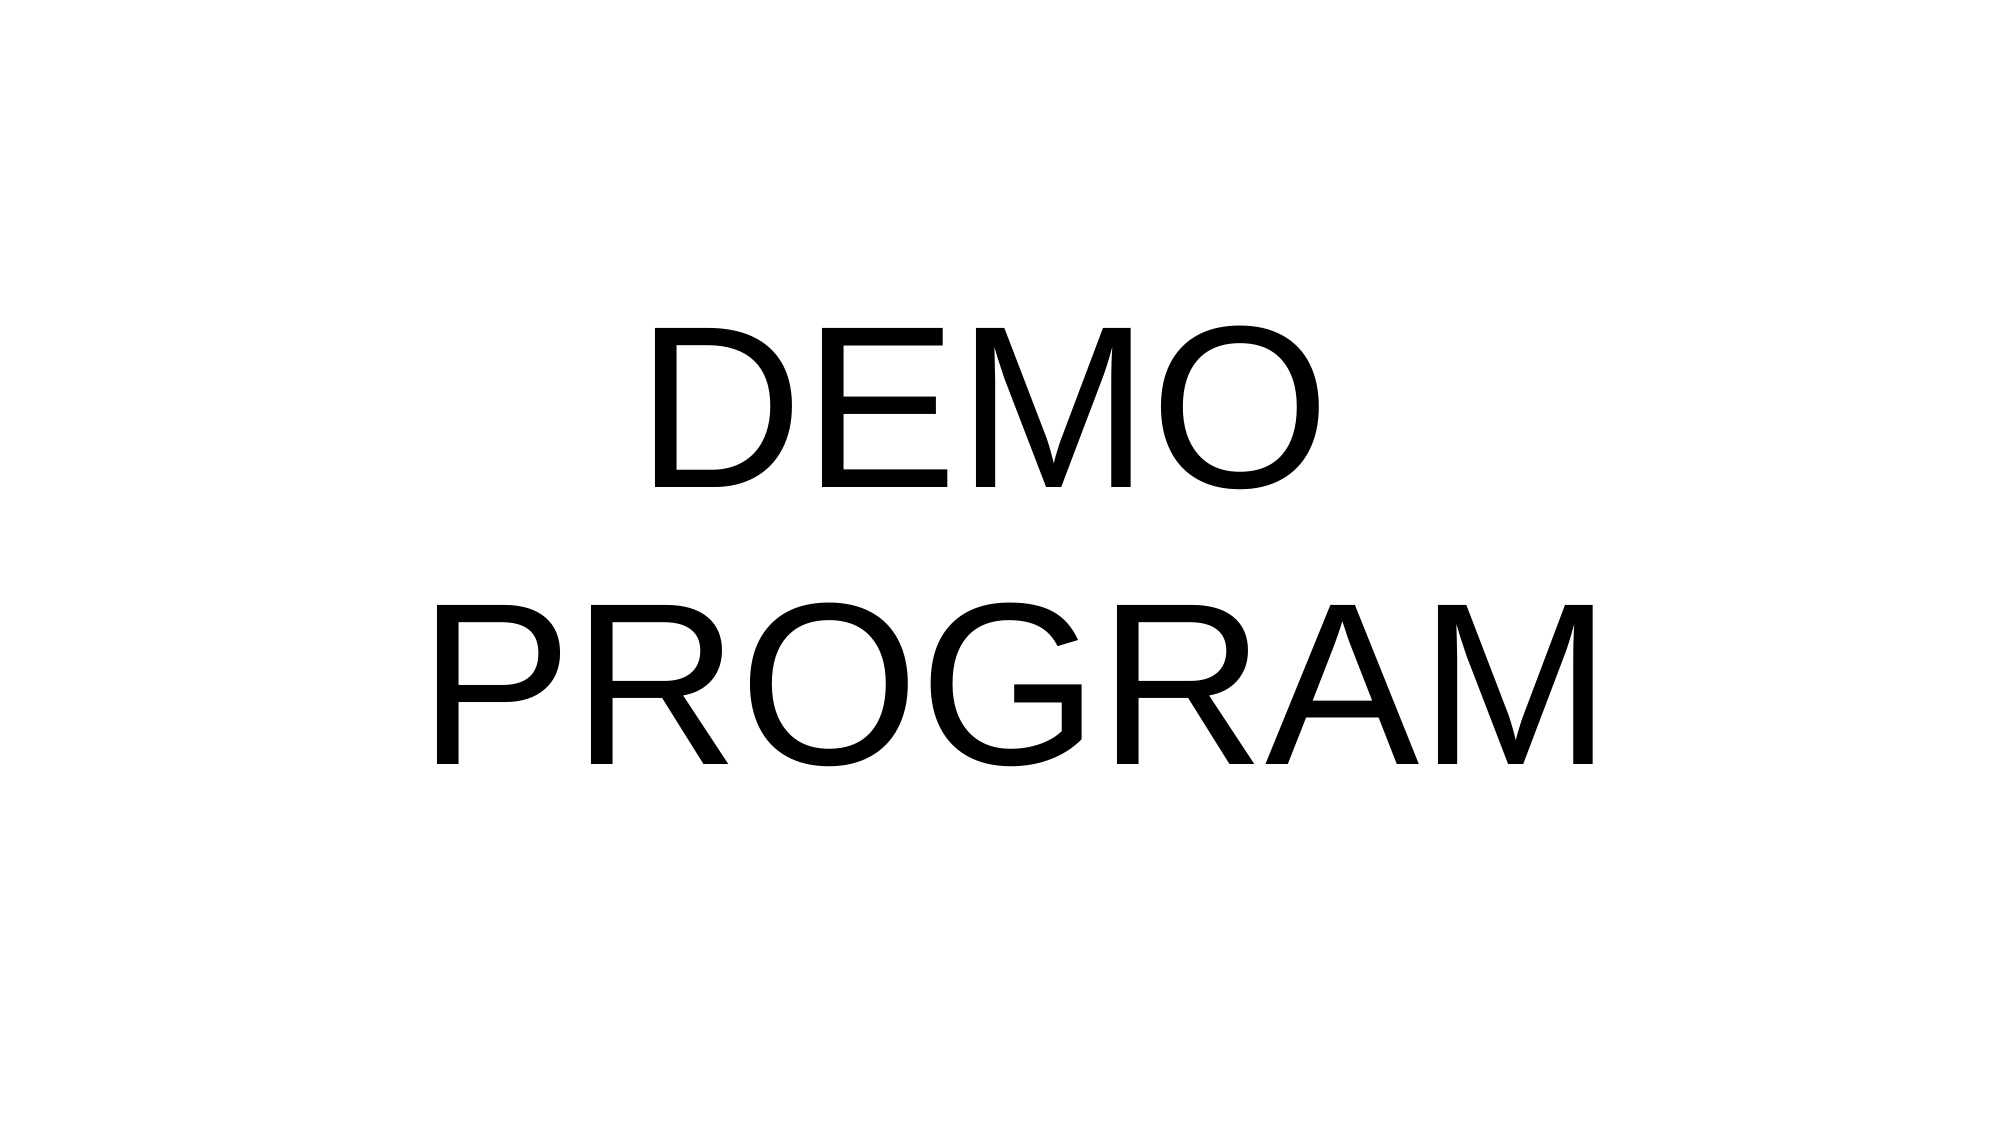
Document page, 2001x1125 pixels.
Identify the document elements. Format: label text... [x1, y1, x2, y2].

text_box DEMO PROGRAM [65, 240, 1966, 826]
